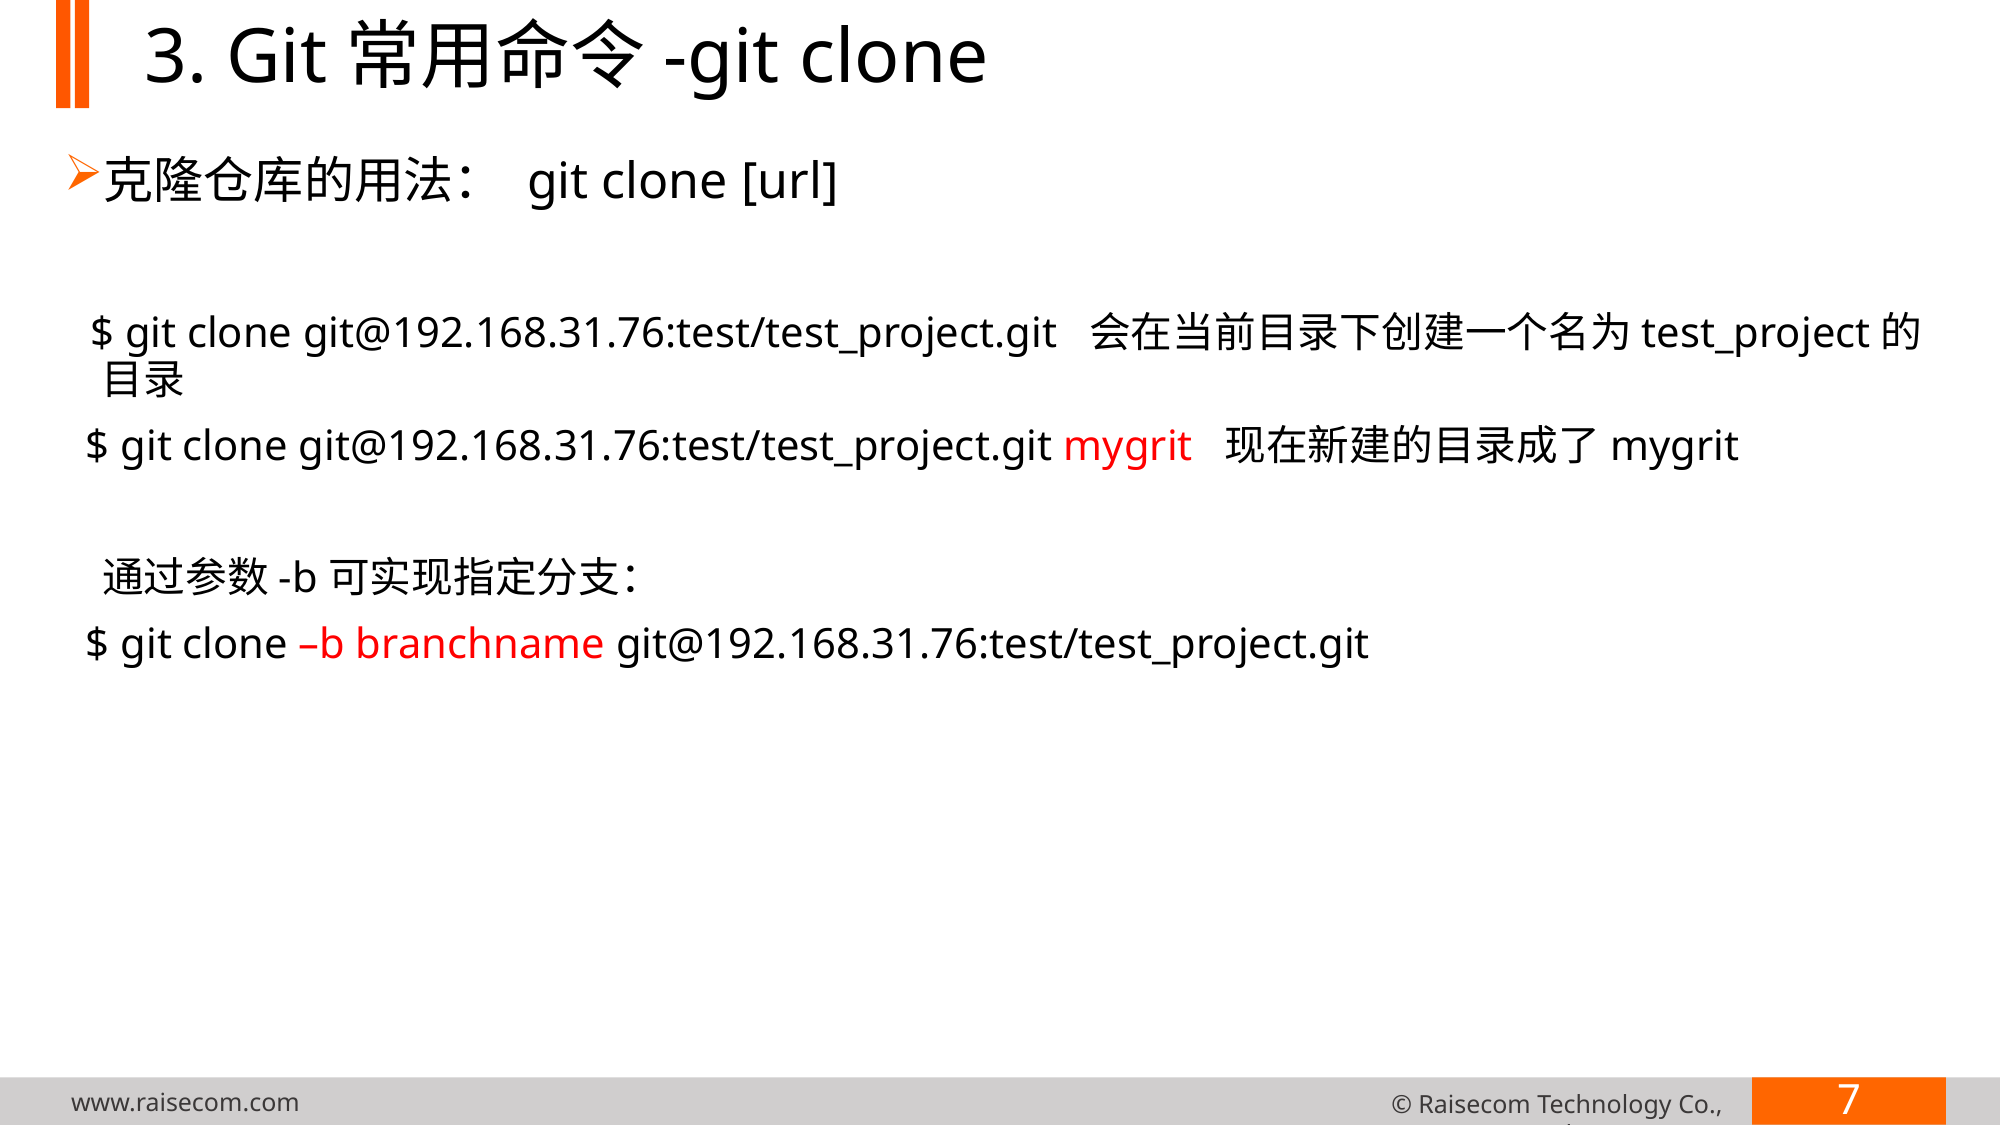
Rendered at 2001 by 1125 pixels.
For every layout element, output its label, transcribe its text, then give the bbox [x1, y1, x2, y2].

list 克隆仓库的用法： git clone [url] $ git clone git@192.168.31.76:test/test_project.git 会在当前目录下创建一个名为test_project的目录 $ git clone git@192.168.31.76:test/test_project.git mygrit 现在新建的目录成了mygrit 通过参数-b可实现指定分支： $ git clone –b branchname git@192.168.31.76:test/test_project.git [49, 147, 1940, 1026]
title 3. Git常用命令-git clone [129, 0, 1947, 118]
